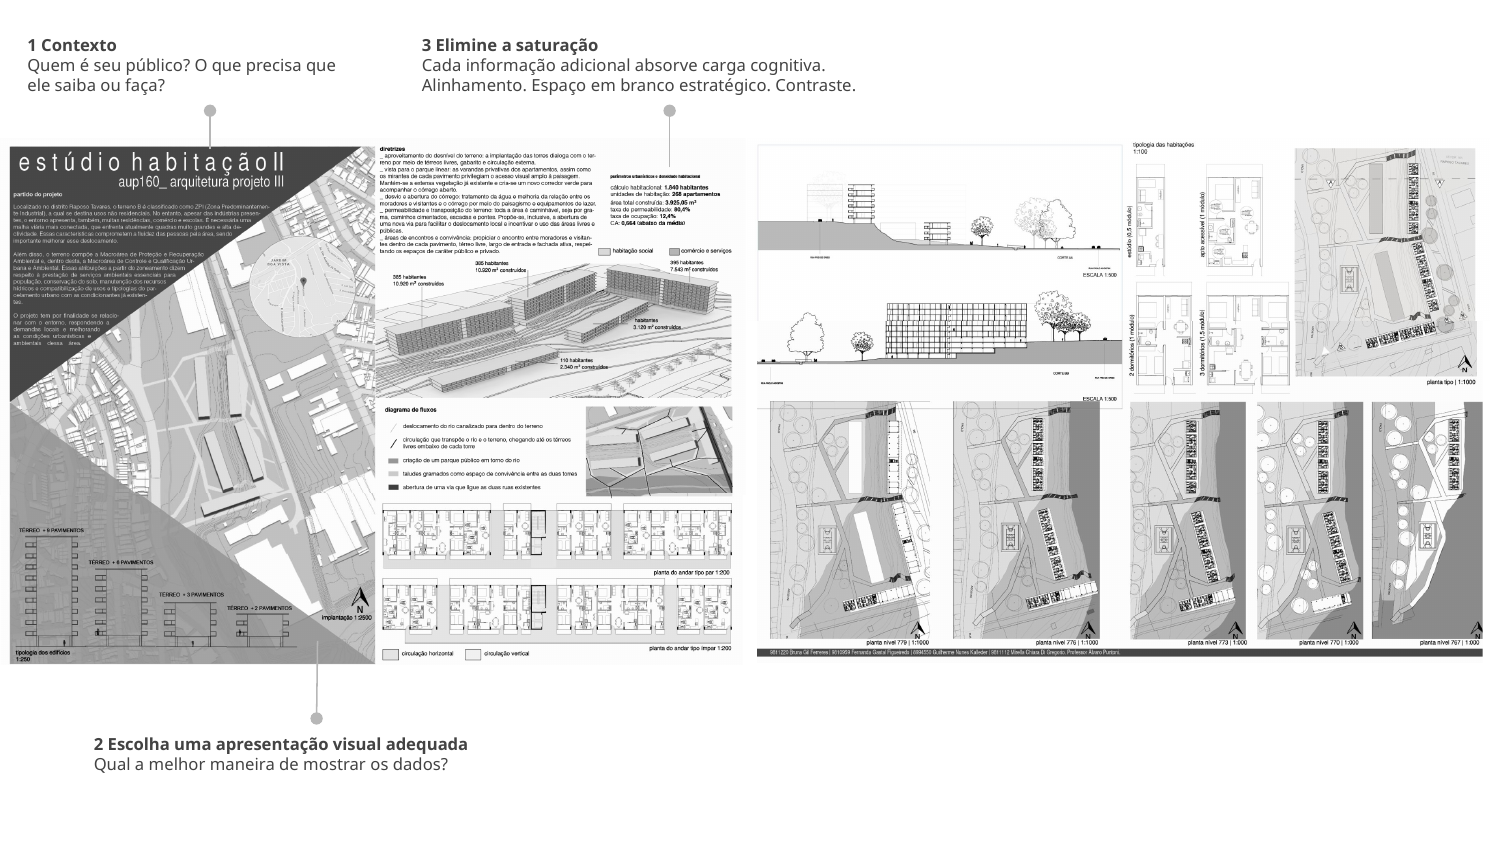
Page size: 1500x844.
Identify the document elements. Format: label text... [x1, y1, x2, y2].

text_box 3 Elimine a saturação Cada informação adicional absorve carga cognitiva. Alinhamento. Espaço em branco estratégico. Contraste. [406, 19, 912, 110]
picture [747, 137, 1490, 321]
text_box 2 Escolha uma apresentação visual adequada Qual a melhor maneira de mostrar os dados? [78, 718, 514, 789]
text_box 1 Contexto Quem é seu público? O que precisa que ele saiba ou faça? [12, 19, 367, 110]
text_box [0, 137, 1483, 665]
